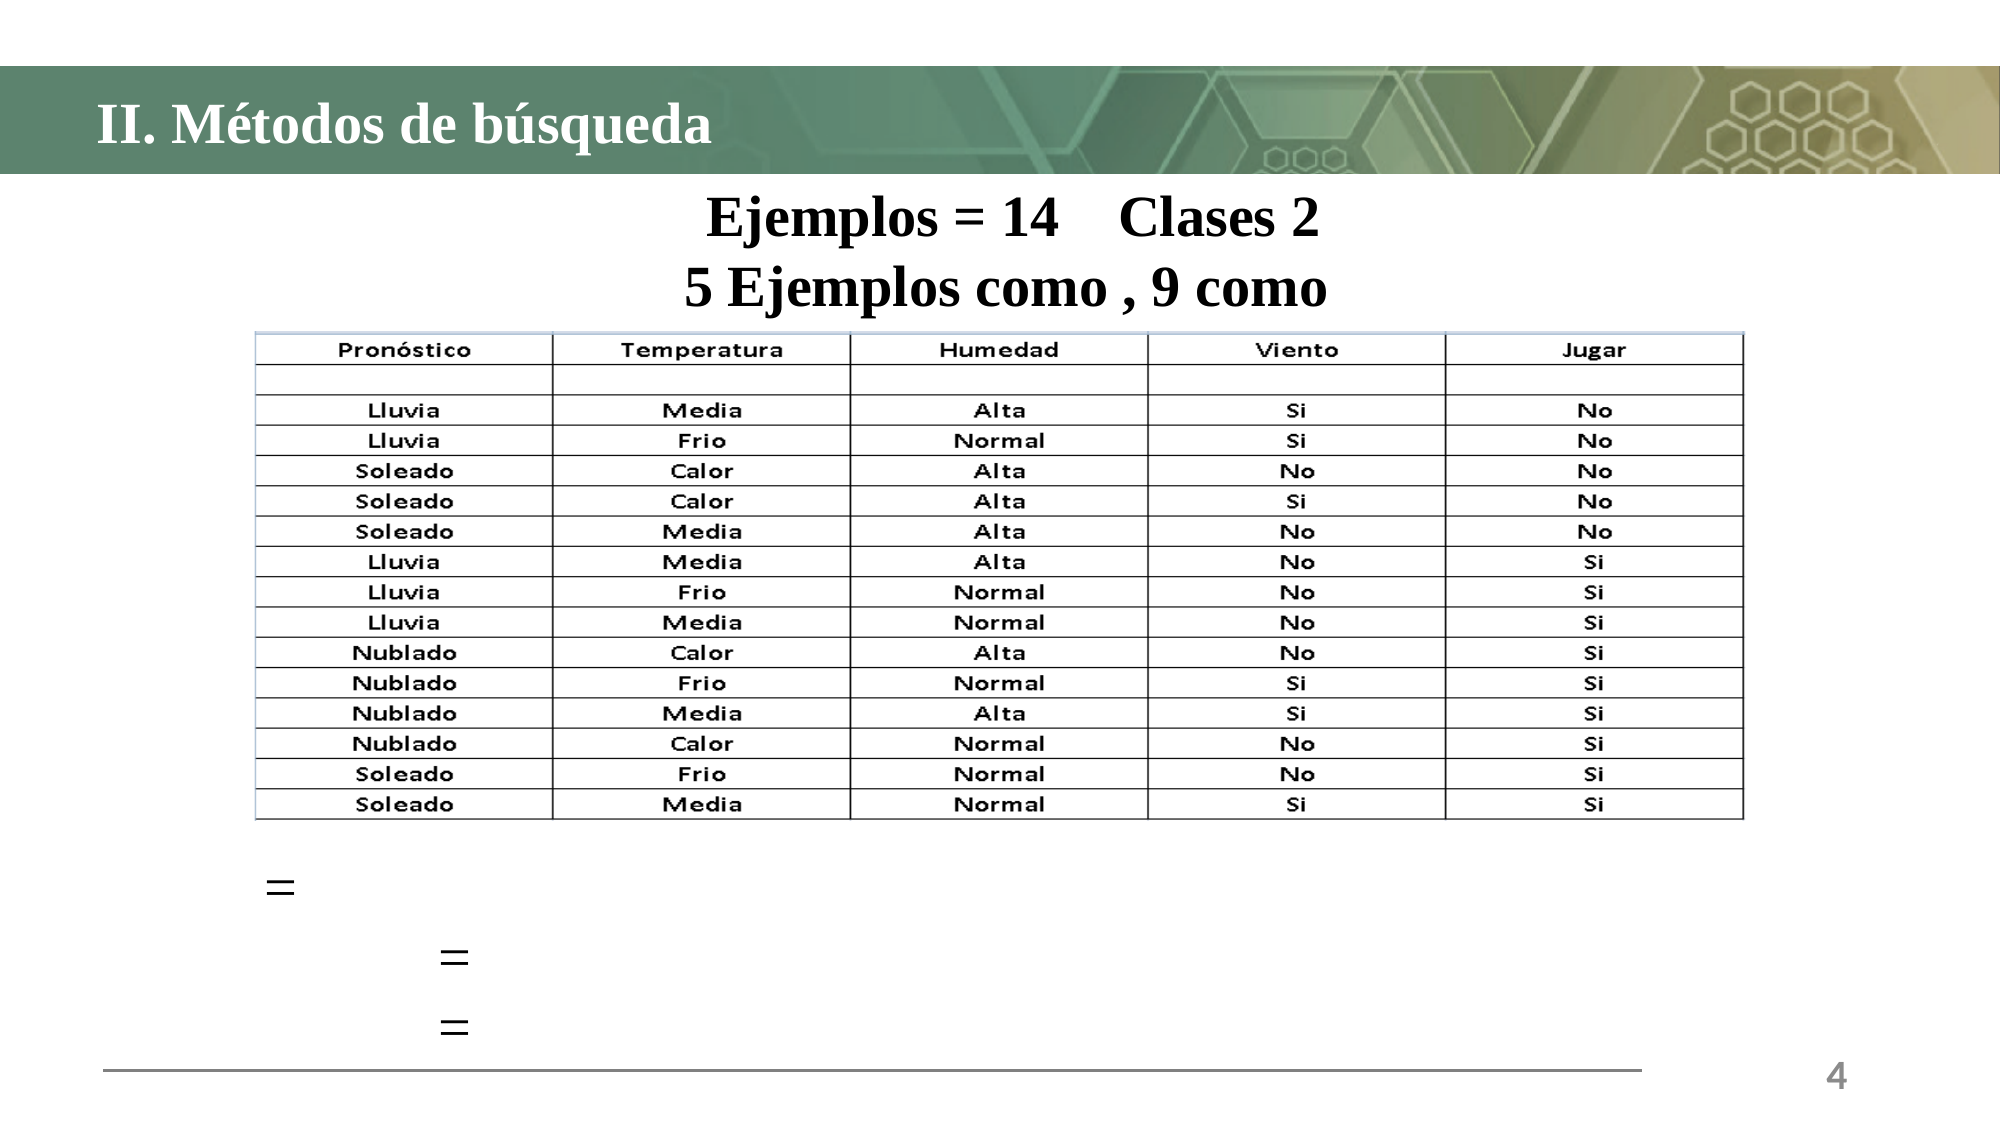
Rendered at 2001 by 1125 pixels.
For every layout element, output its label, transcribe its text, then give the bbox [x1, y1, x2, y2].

slide_number 4 [1412, 1042, 1863, 1103]
picture [0, 66, 2000, 175]
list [254, 331, 1746, 821]
